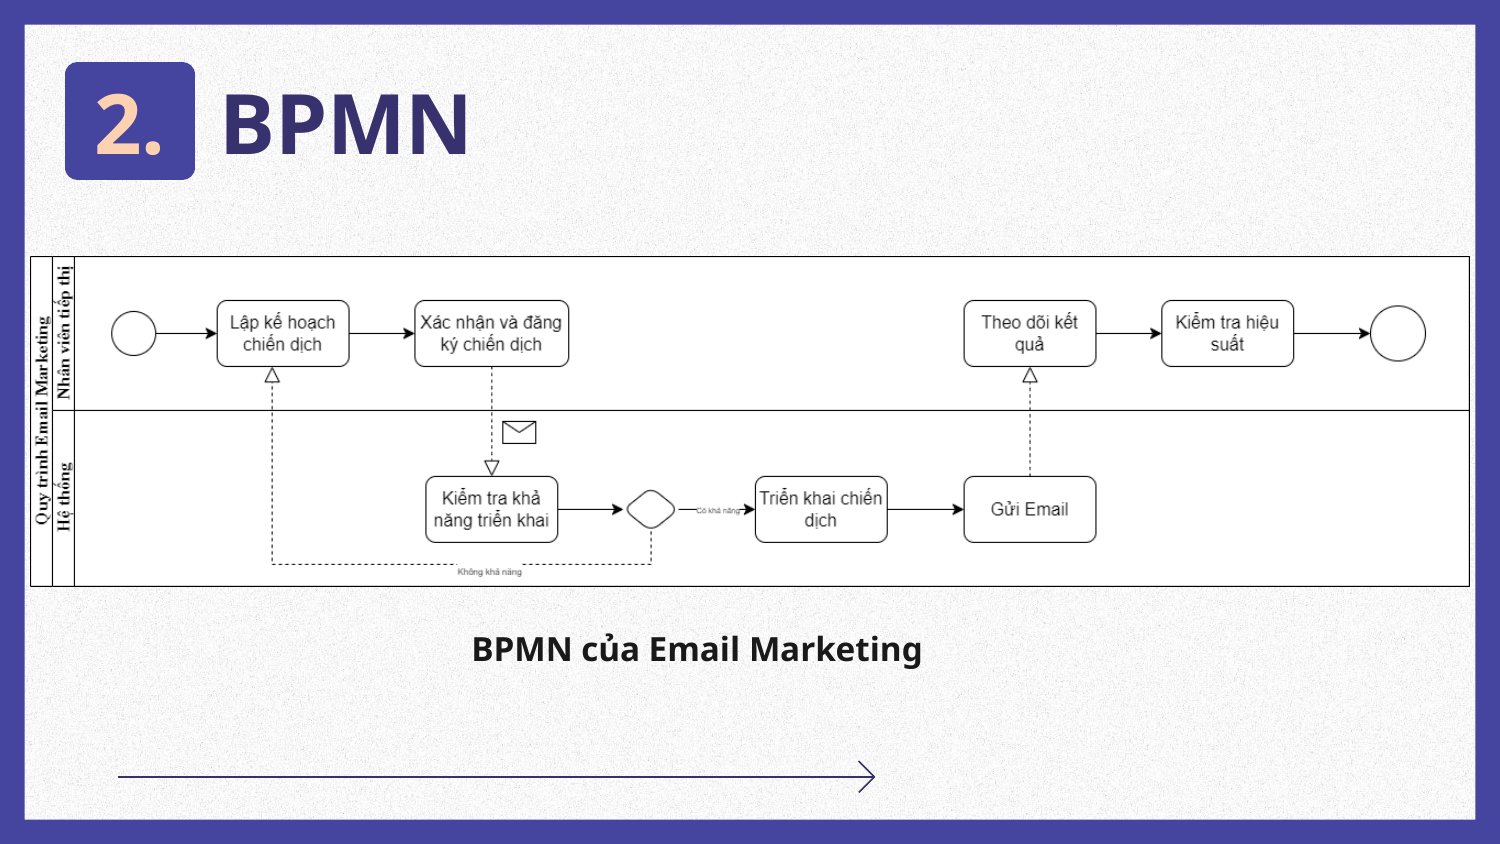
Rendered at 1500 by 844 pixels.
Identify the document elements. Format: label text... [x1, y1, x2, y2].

text_box BPMN của Email Marketing [456, 617, 1167, 820]
picture [25, 25, 1475, 819]
title 2. [65, 62, 195, 180]
title BPMN [204, 67, 1247, 255]
